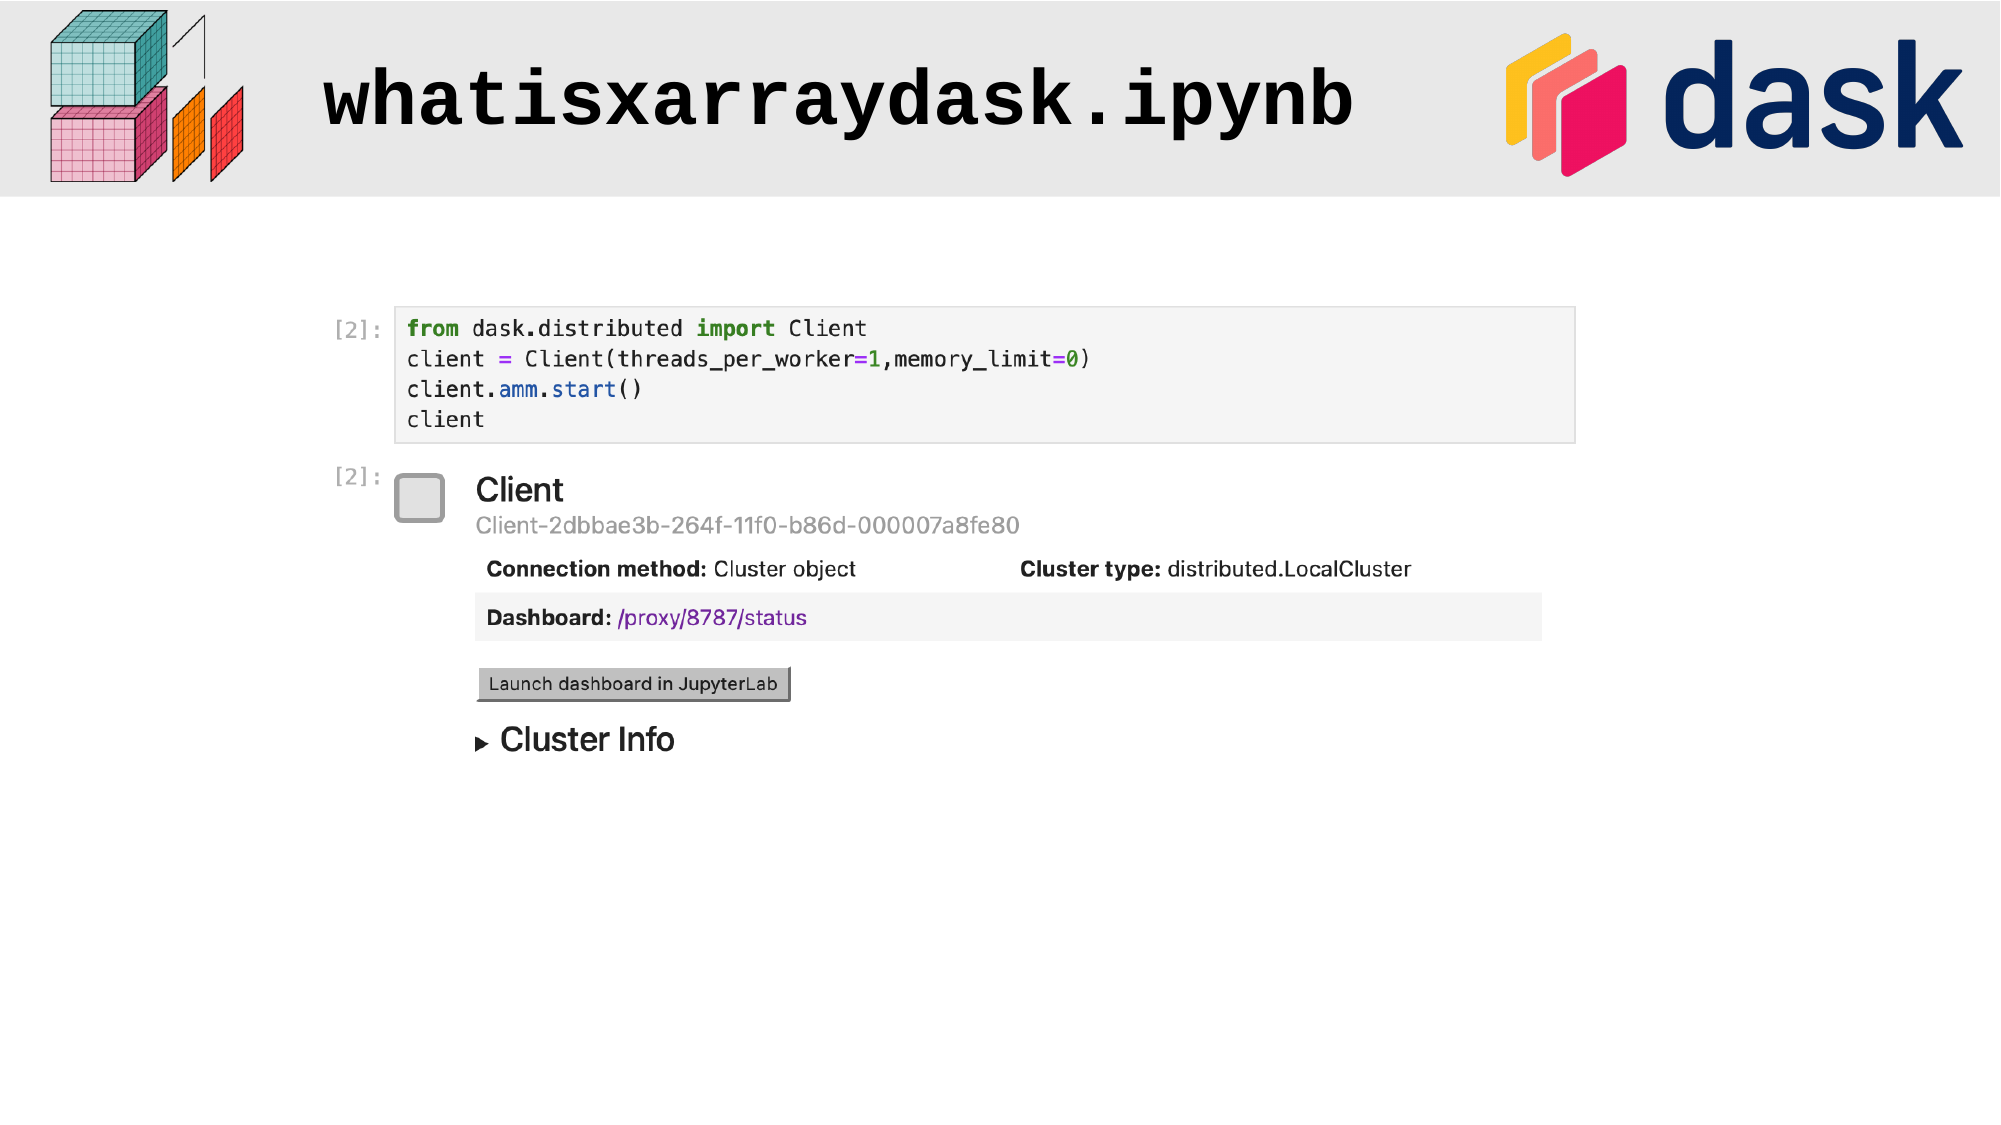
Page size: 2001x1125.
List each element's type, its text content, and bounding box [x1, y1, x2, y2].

picture [308, 296, 1585, 791]
text_box whatisxarraydask.ipynb [308, 10, 1374, 188]
picture [50, 10, 259, 183]
text_box [0, 0, 2000, 198]
picture [1495, 17, 1974, 193]
